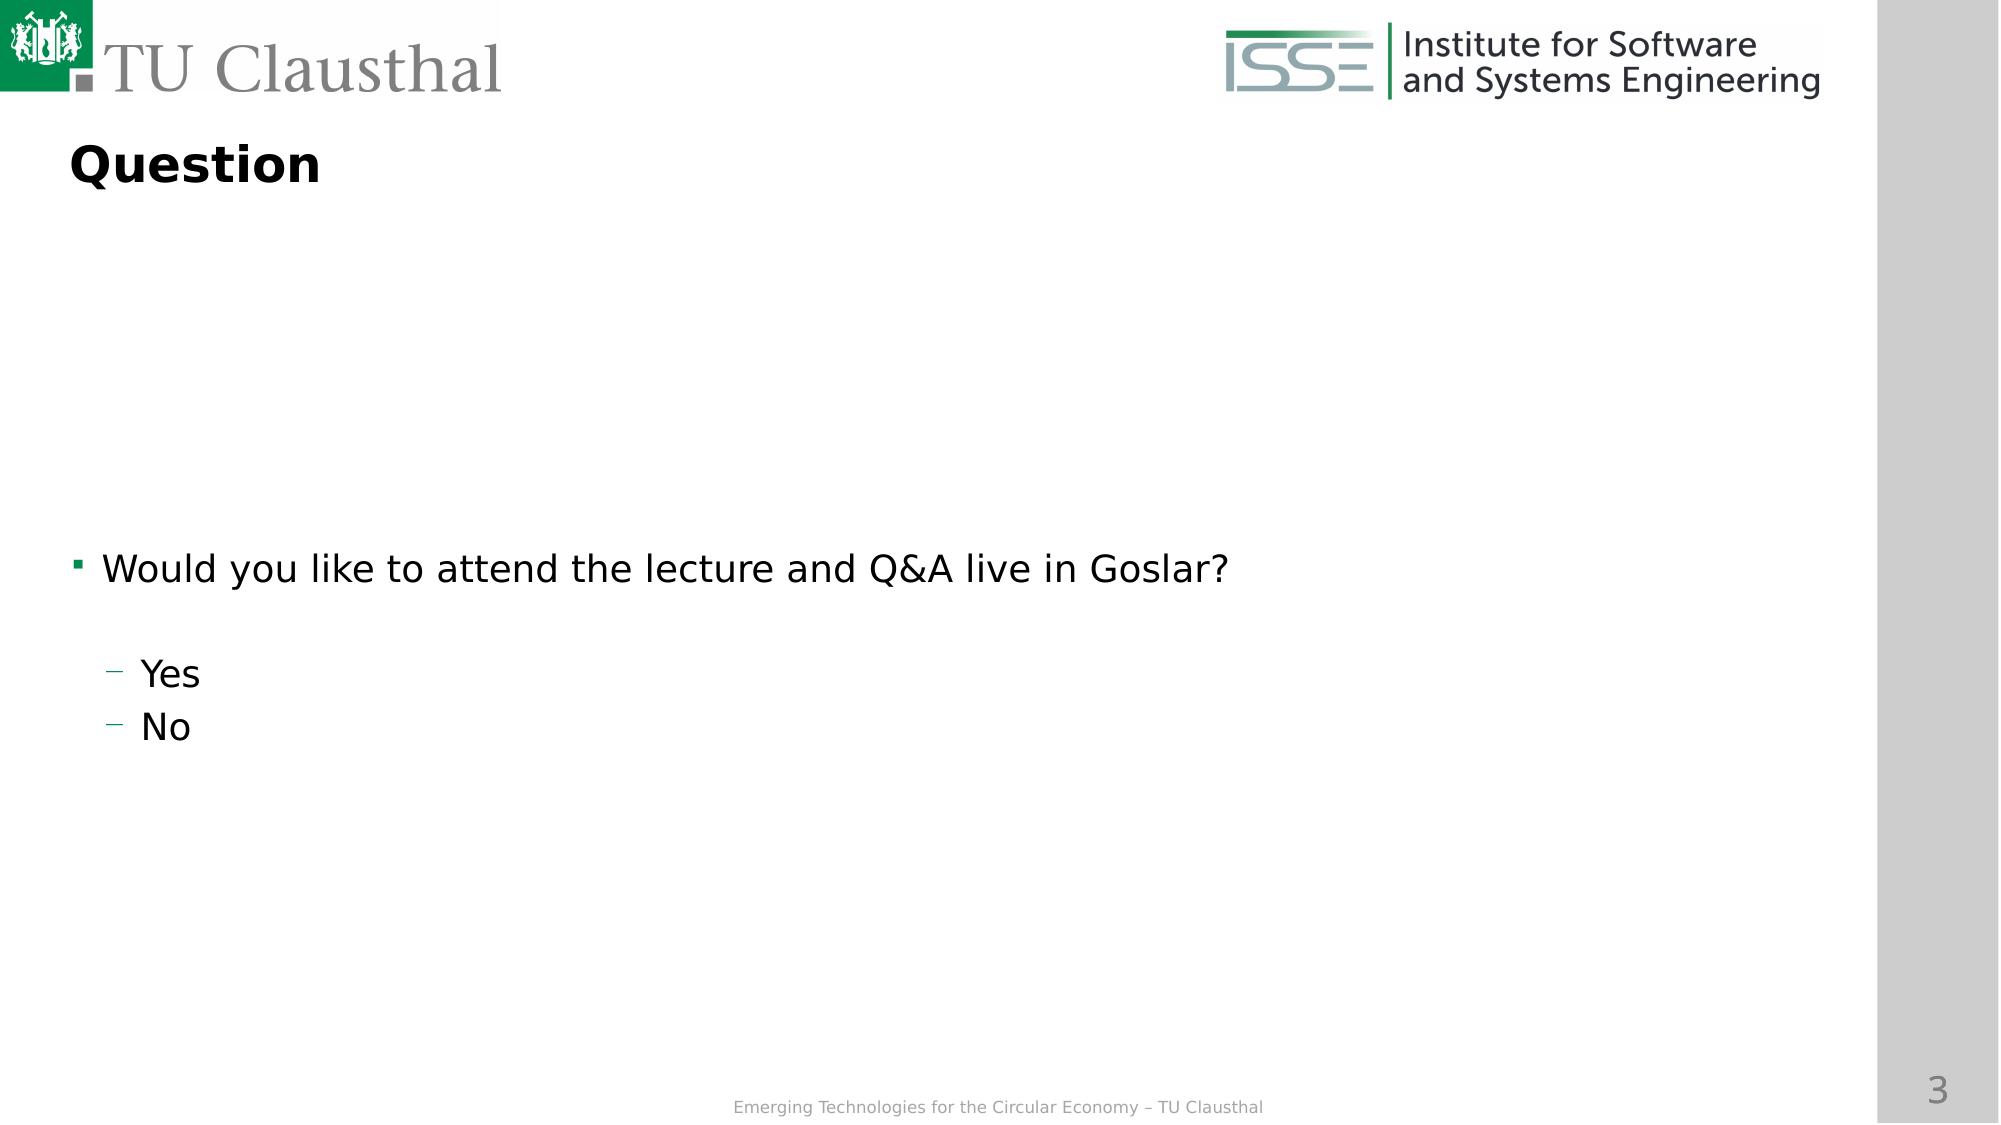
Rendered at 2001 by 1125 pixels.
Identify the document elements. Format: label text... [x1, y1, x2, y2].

picture [0, 0, 501, 92]
picture [1218, 22, 1825, 106]
text_box Would you like to attend the lecture and Q&A live in Goslar? Yes No [54, 207, 1818, 1033]
text_box Question [54, 125, 1818, 207]
